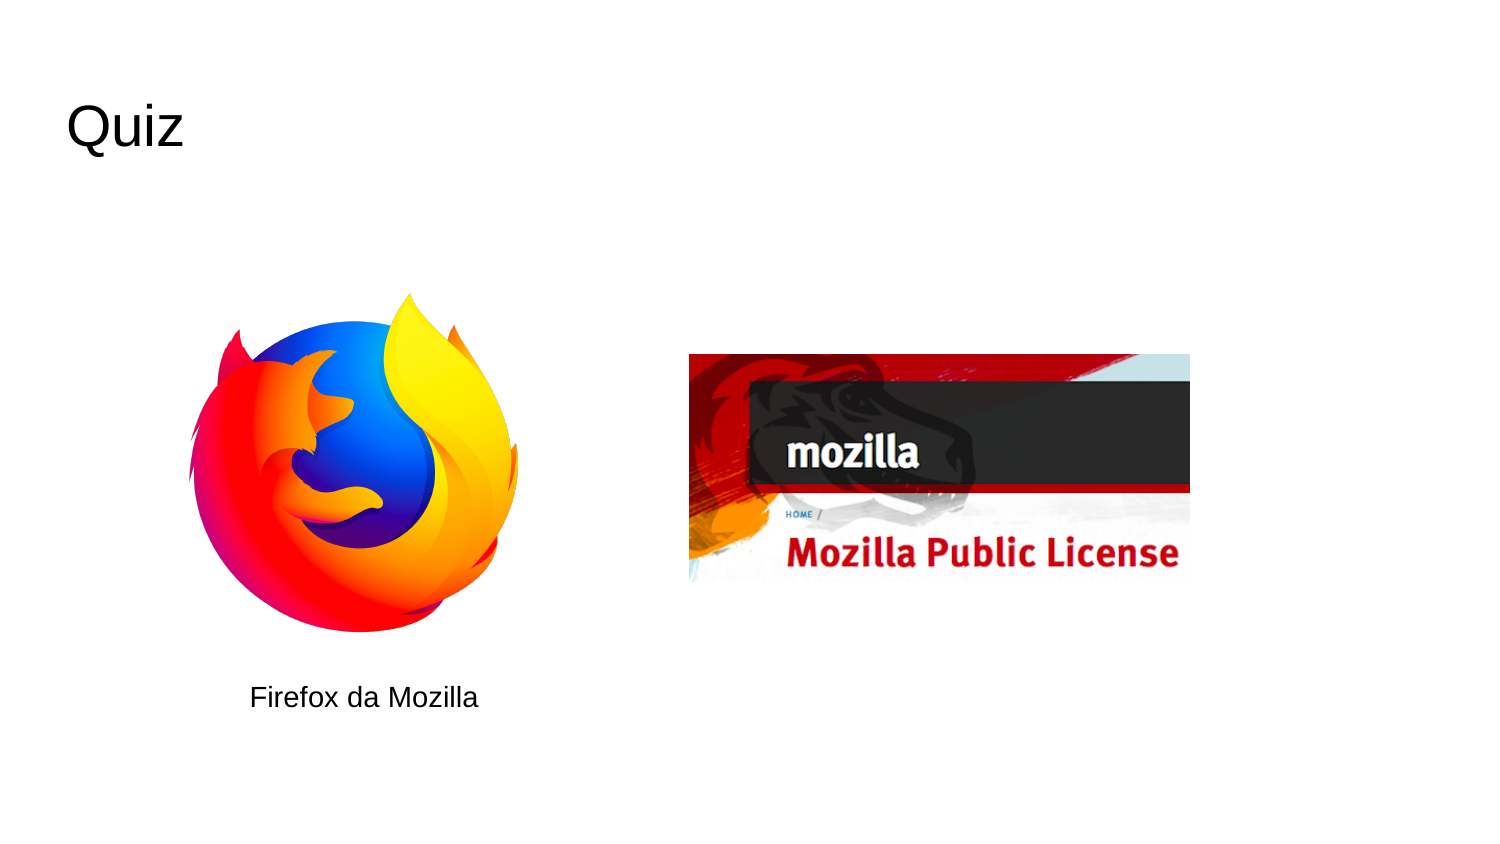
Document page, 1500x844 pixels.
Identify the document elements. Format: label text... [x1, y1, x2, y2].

picture [177, 292, 530, 645]
picture [689, 354, 1190, 583]
title Quiz [51, 72, 1449, 167]
text_box Firefox da Mozilla [234, 663, 599, 746]
